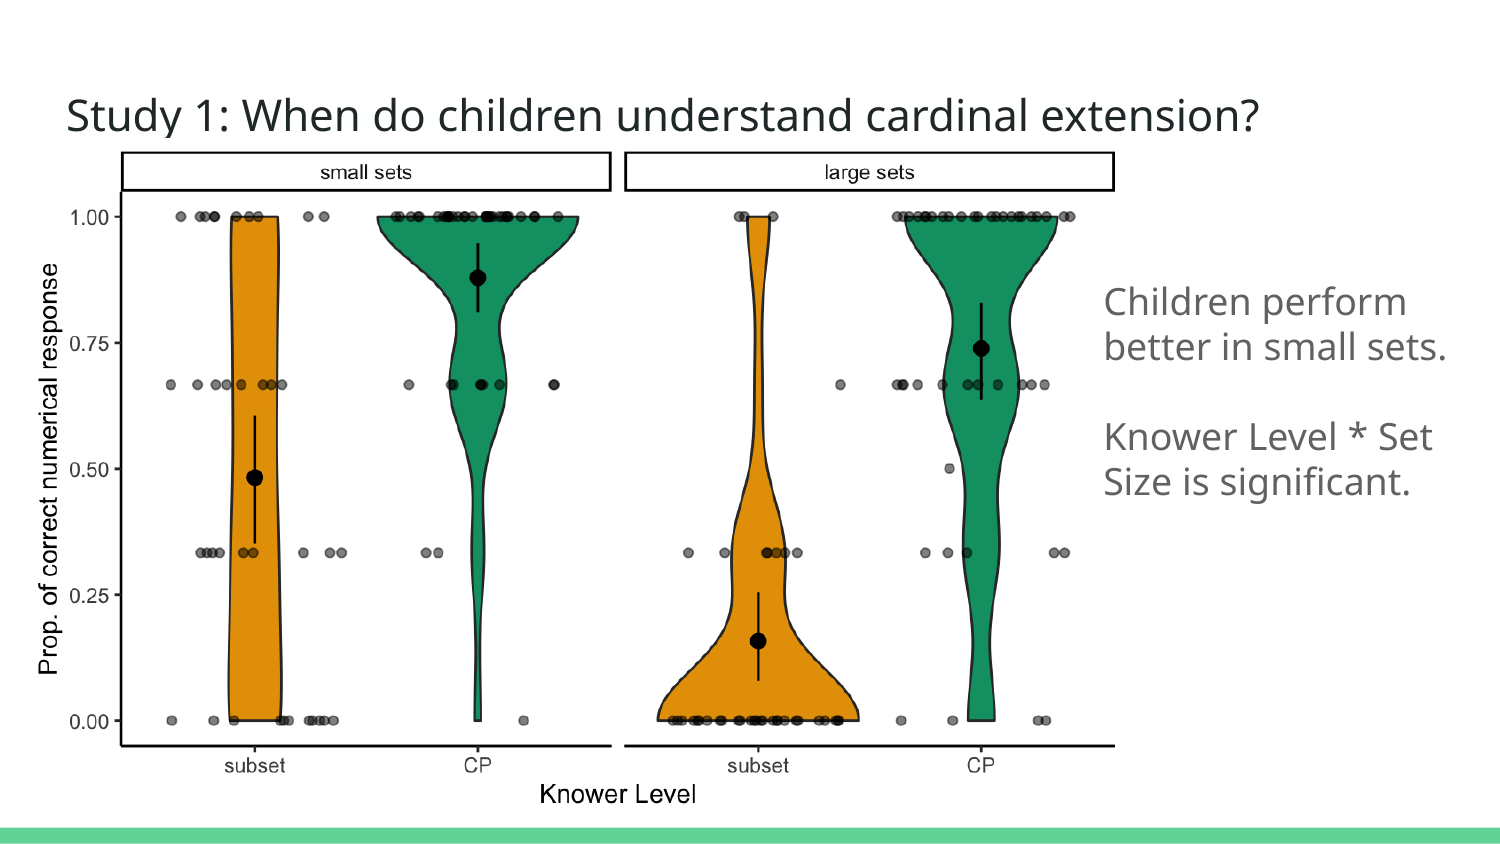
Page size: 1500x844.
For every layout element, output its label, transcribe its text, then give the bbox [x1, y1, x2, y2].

text_box Children perform better in small sets. Knower Level * Set Size is significant. [1131, 270, 1487, 511]
title Study 1: When do children understand cardinal extension? [51, 72, 1449, 167]
picture [24, 138, 1127, 820]
